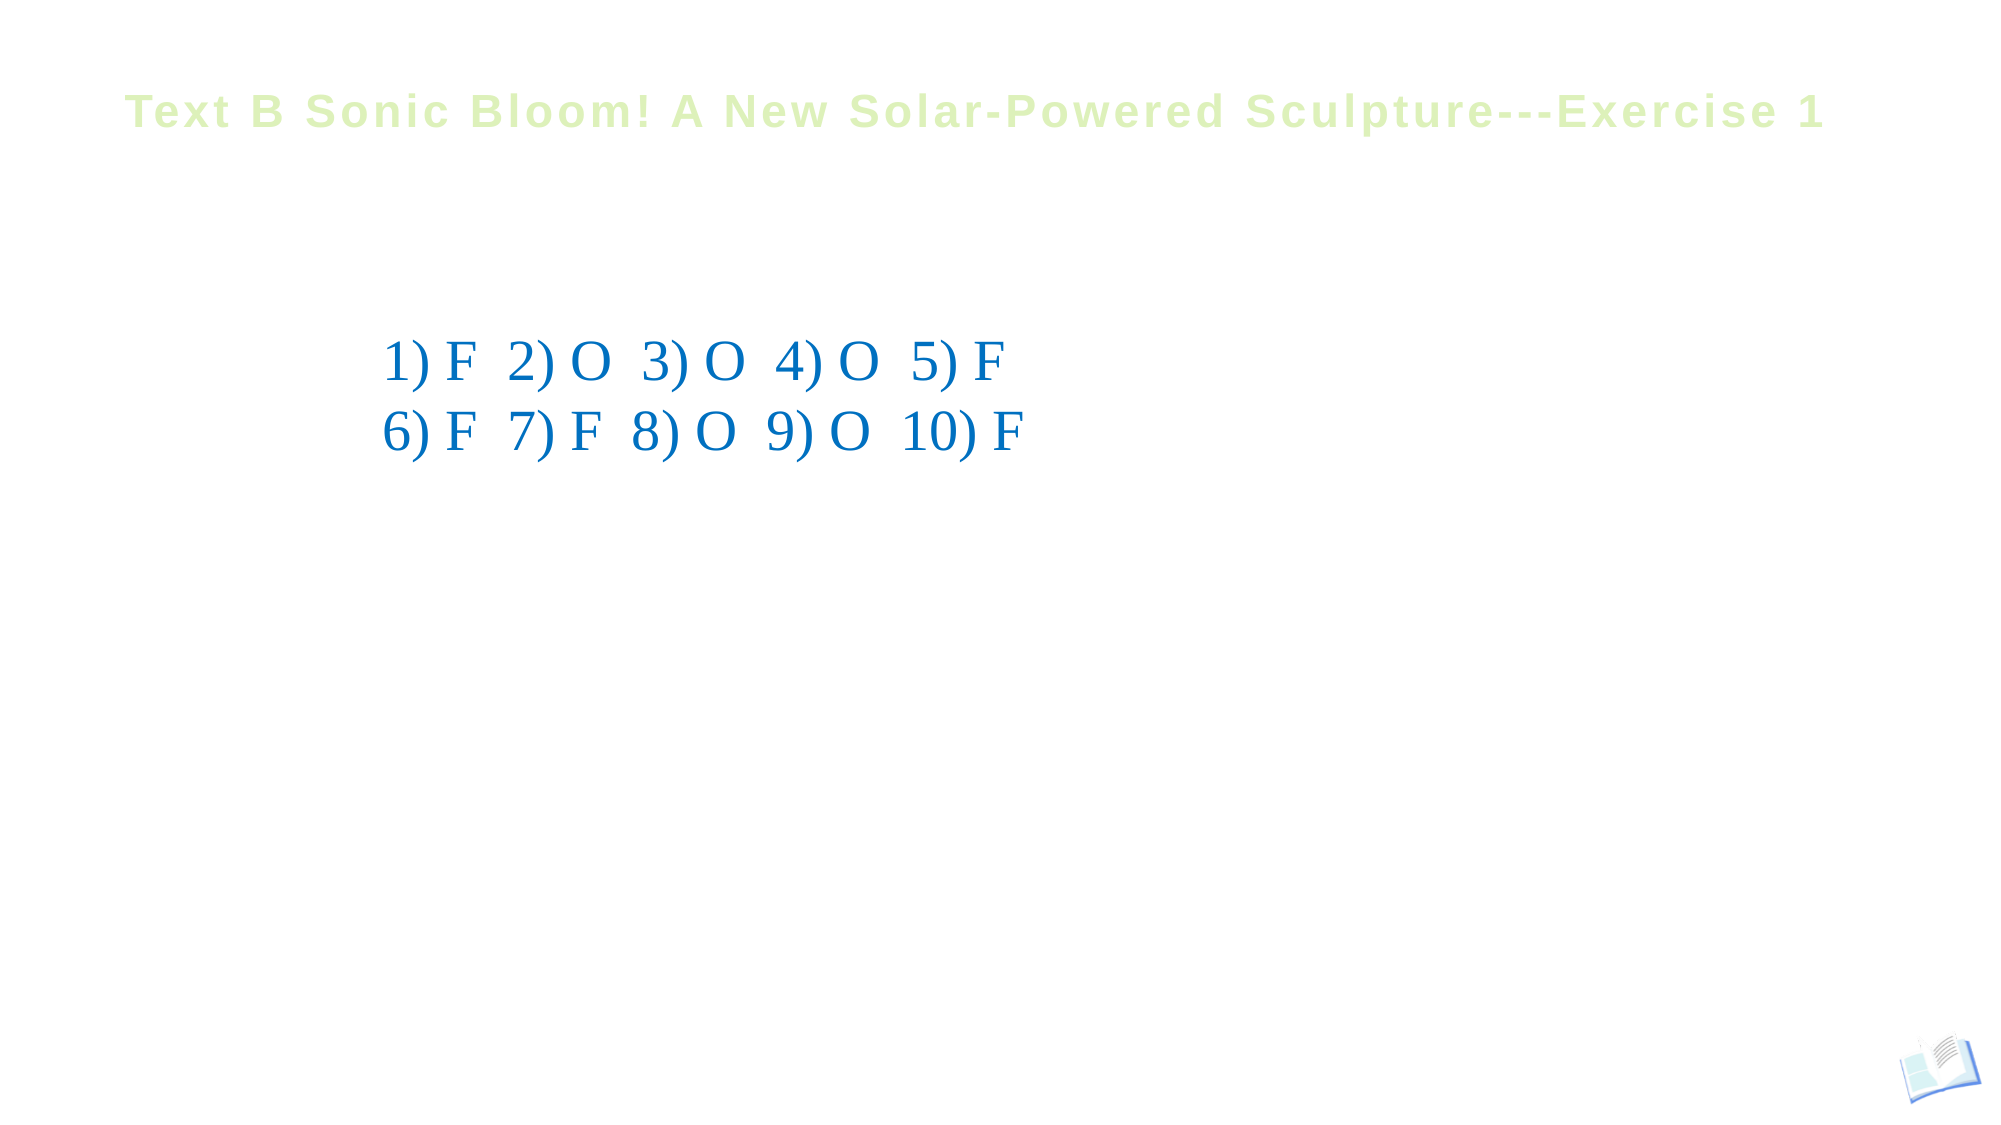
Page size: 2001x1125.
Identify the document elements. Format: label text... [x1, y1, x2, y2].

picture [1881, 1011, 2000, 1125]
text_box 1) F 2) O 3) O 4) O 5) F 6) F 7) F 8) O 9) O 10) F [368, 245, 1100, 470]
title Text B Sonic Bloom! A New Solar-Powered Sculpture---Exercise 1 [109, 72, 1891, 146]
